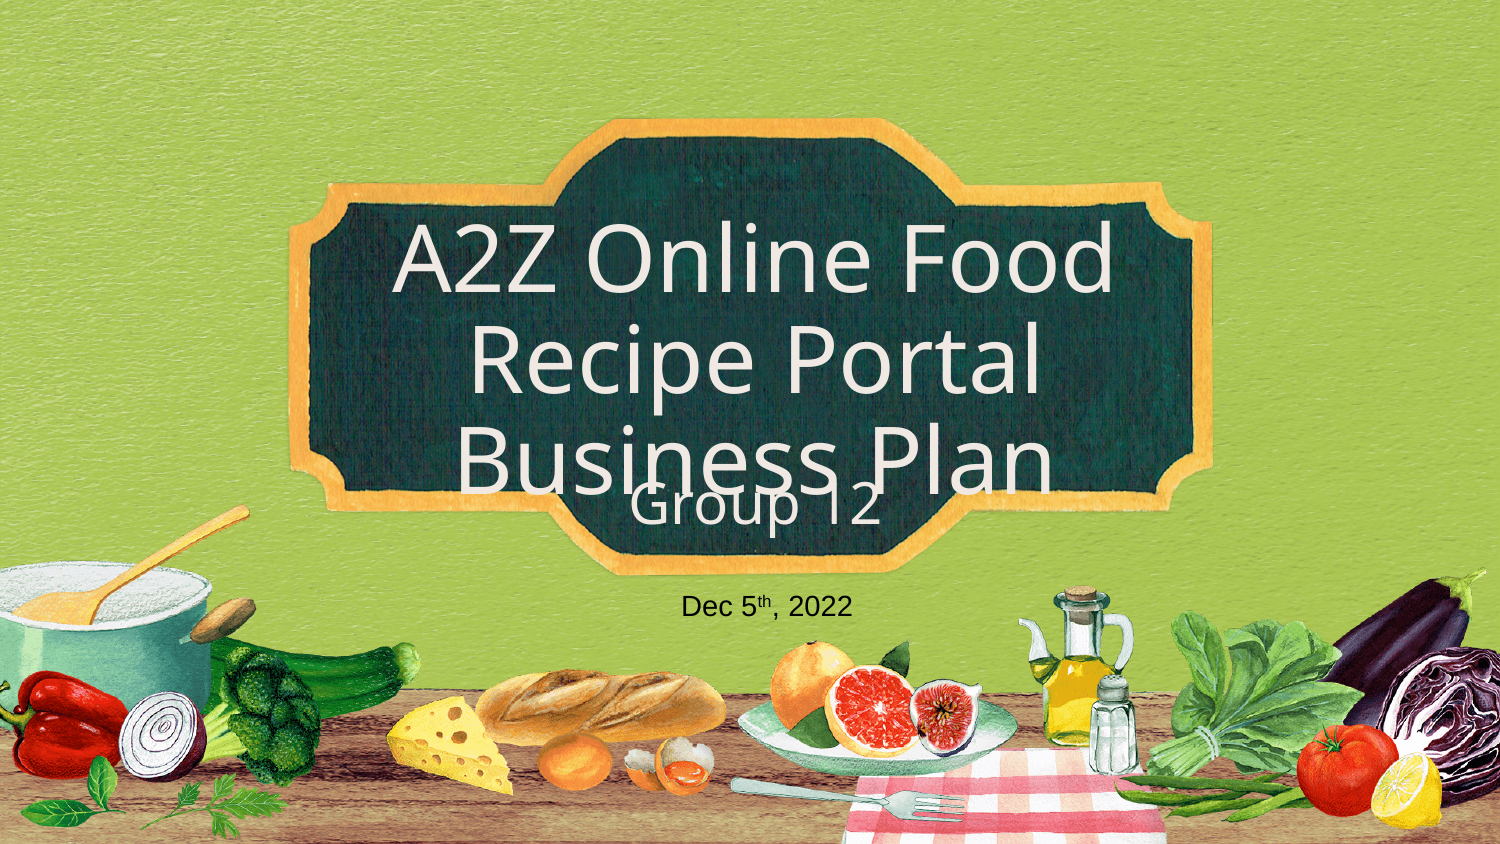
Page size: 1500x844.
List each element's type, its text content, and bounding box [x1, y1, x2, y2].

text_box Group 12 [314, 363, 1198, 649]
text_box Dec 5th, 2022 [392, 579, 1143, 630]
picture [0, 0, 1500, 844]
title A2Z Online Food Recipe Portal Business Plan [314, 220, 1198, 363]
